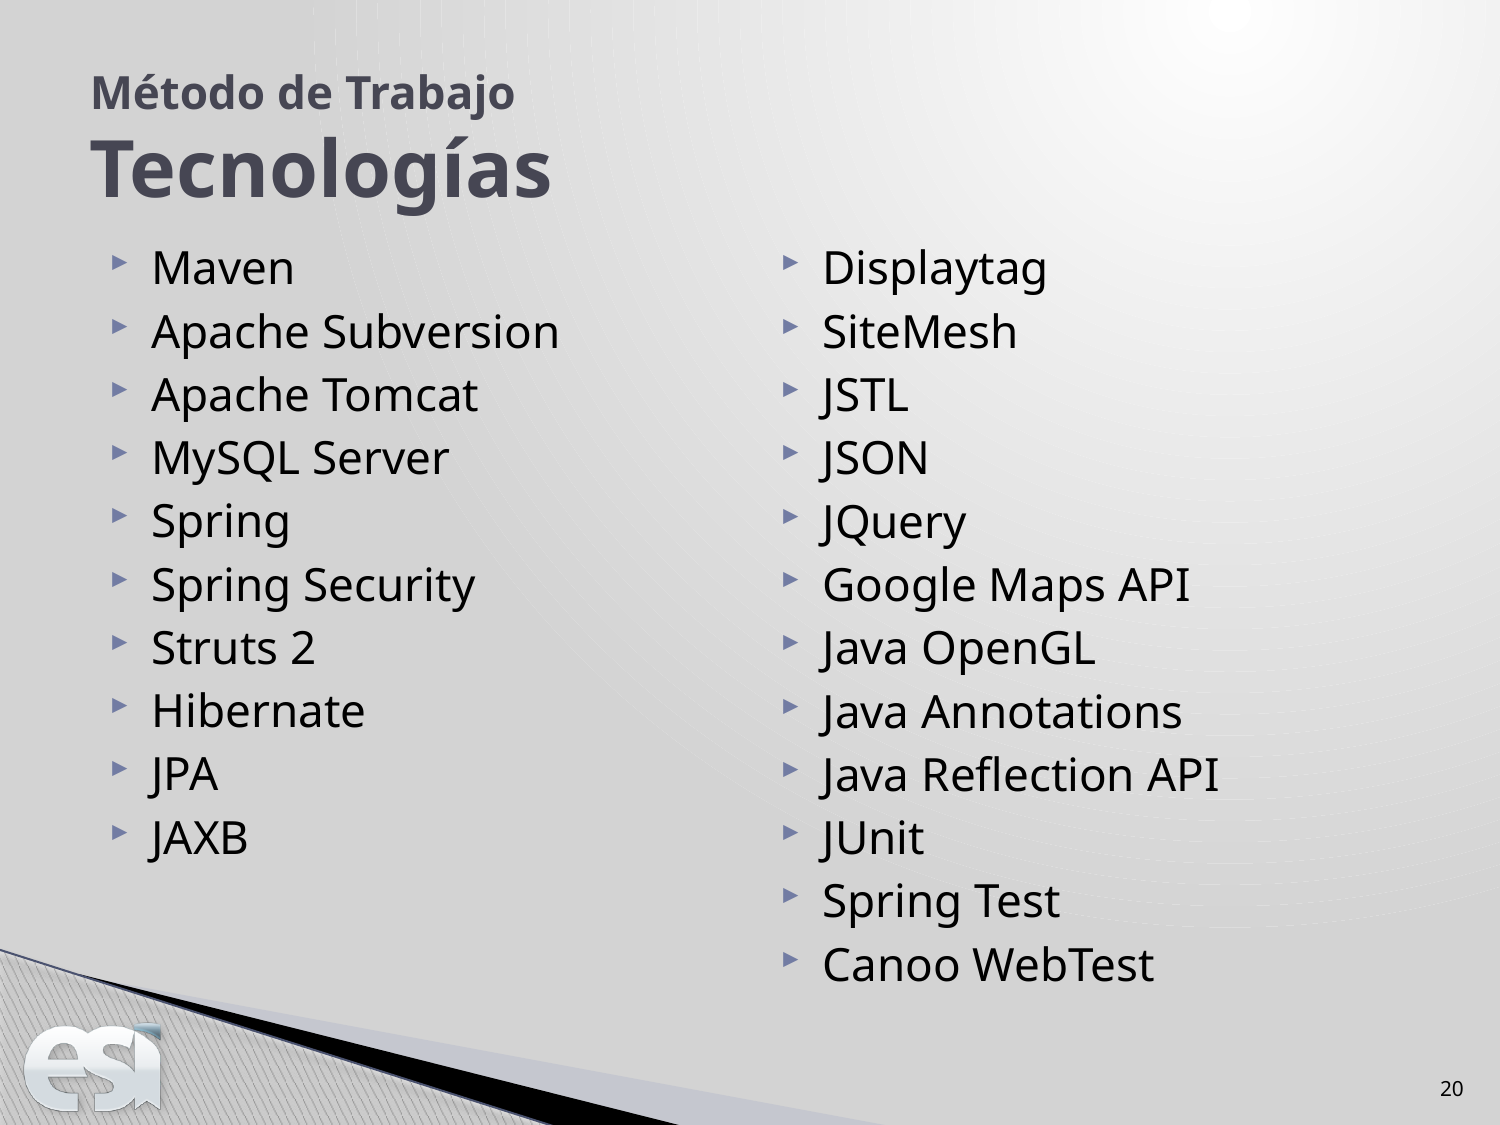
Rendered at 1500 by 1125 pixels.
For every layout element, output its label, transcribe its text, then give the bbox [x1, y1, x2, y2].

text_box Displaytag SiteMesh JSTL JSON JQuery Google Maps API Java OpenGL Java Annotations Java Reflection API JUnit Spring Test Canoo WebTest [747, 231, 1455, 1059]
list Maven Apache Subversion Apache Tomcat MySQL Server Spring Spring Security Struts 2 Hibernate JPA JAXB [76, 233, 705, 1024]
title Método de Trabajo Tecnologías [75, 45, 1425, 233]
picture [17, 1017, 172, 1116]
slide_number 20 [1418, 1051, 1479, 1112]
